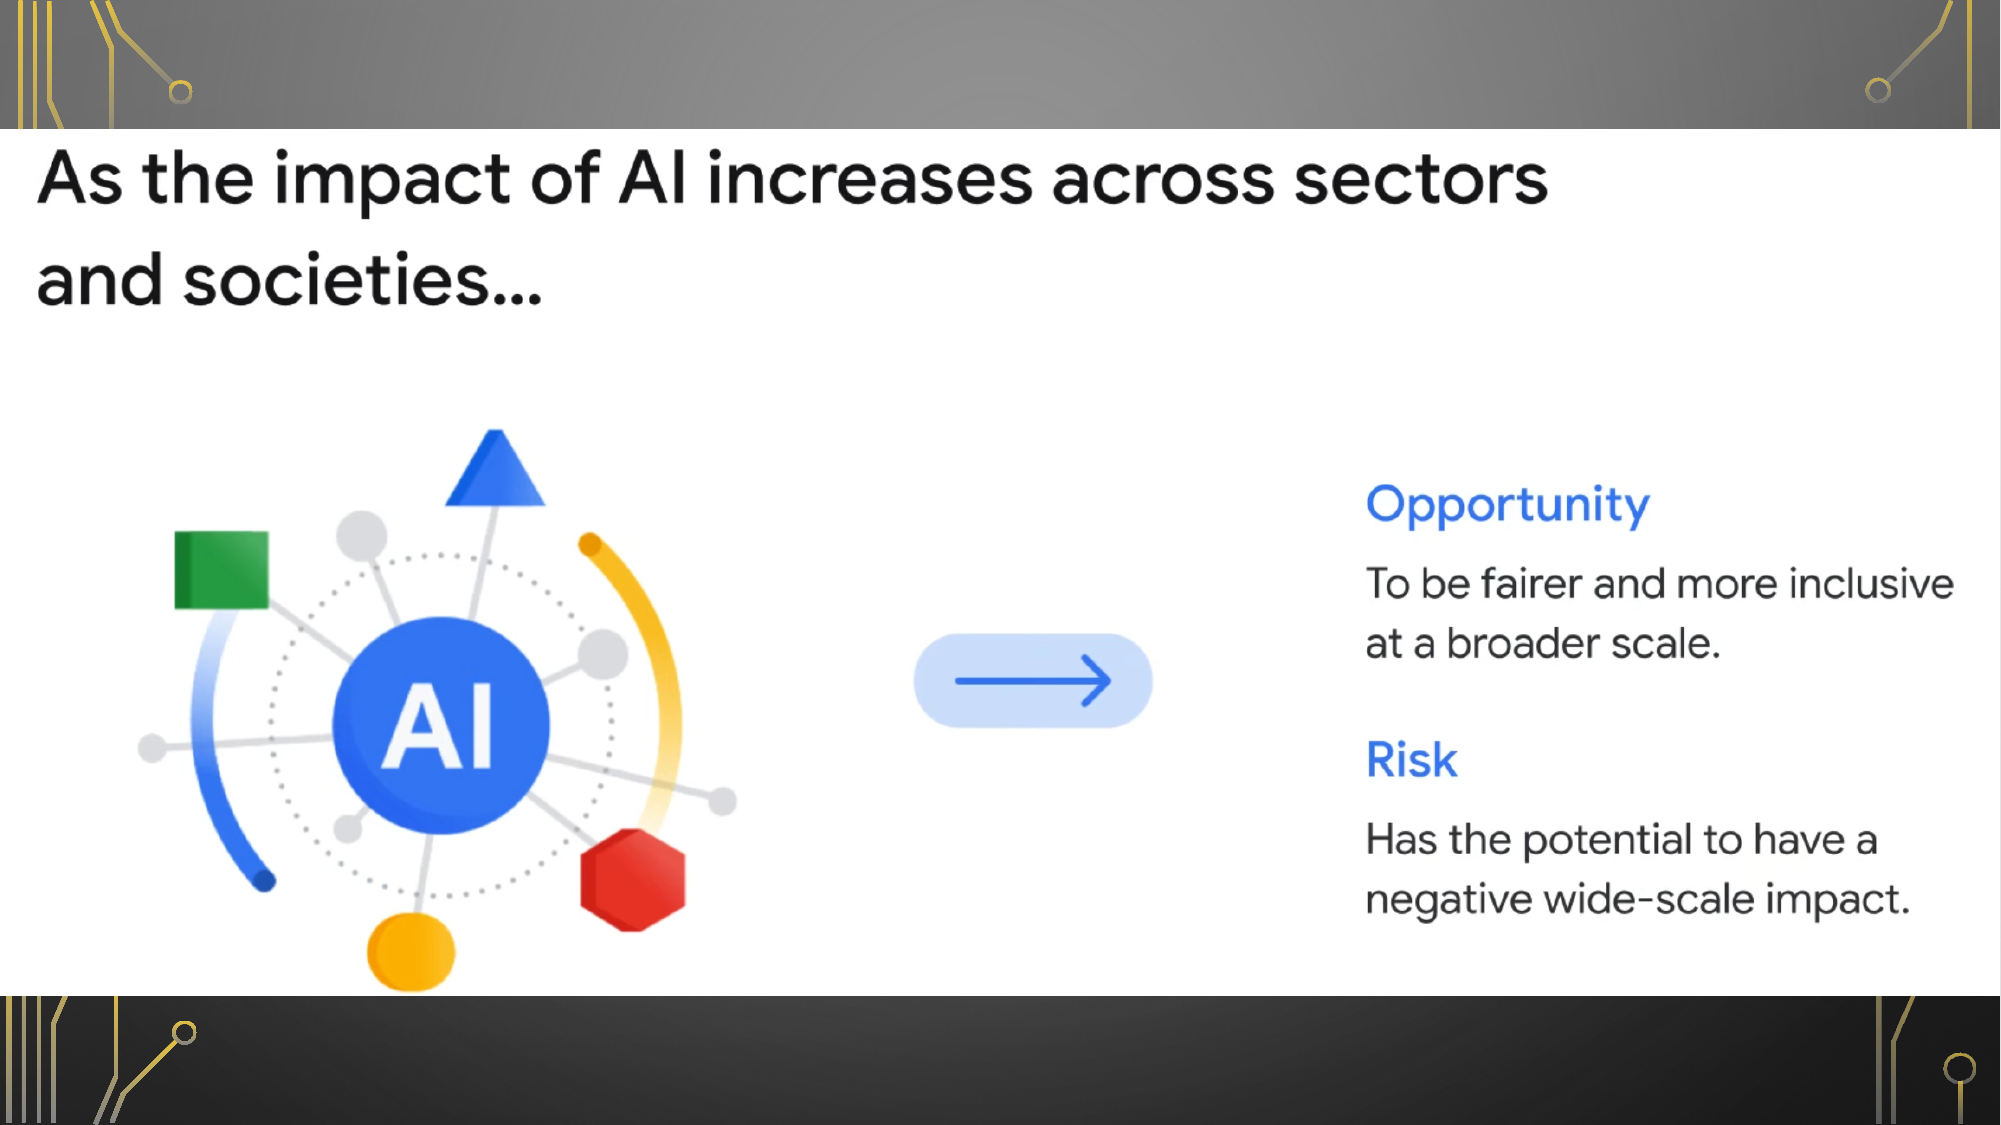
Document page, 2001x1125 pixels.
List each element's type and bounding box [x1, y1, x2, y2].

picture [0, 128, 2000, 996]
